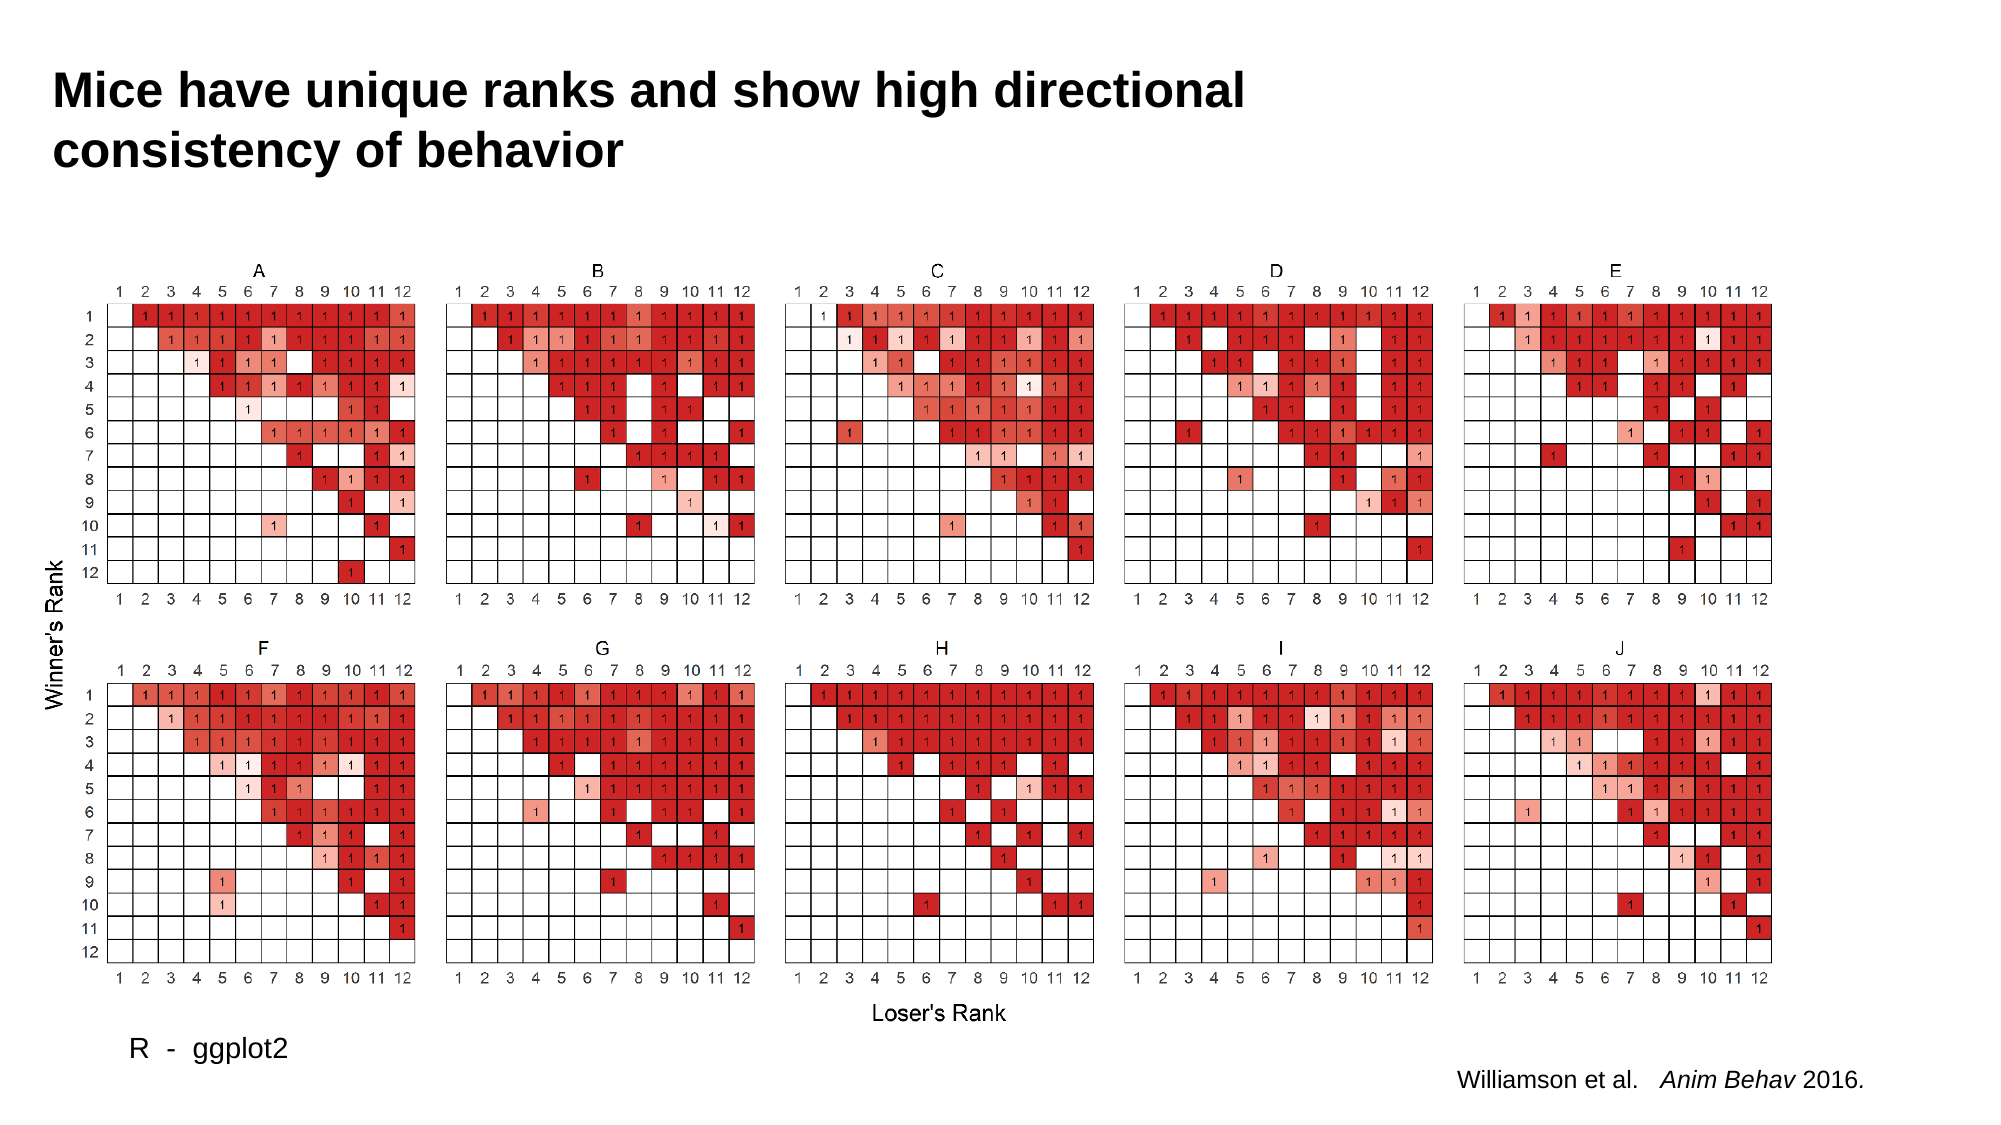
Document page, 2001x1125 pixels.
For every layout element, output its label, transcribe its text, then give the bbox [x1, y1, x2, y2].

text_box Mice have unique ranks and show high directional consistency of behavior [37, 49, 1325, 185]
text_box R - ggplot2 [114, 1049, 312, 1072]
picture [0, 232, 1830, 1038]
text_box Williamson et al. Anim Behav 2016. [1442, 1056, 1942, 1101]
